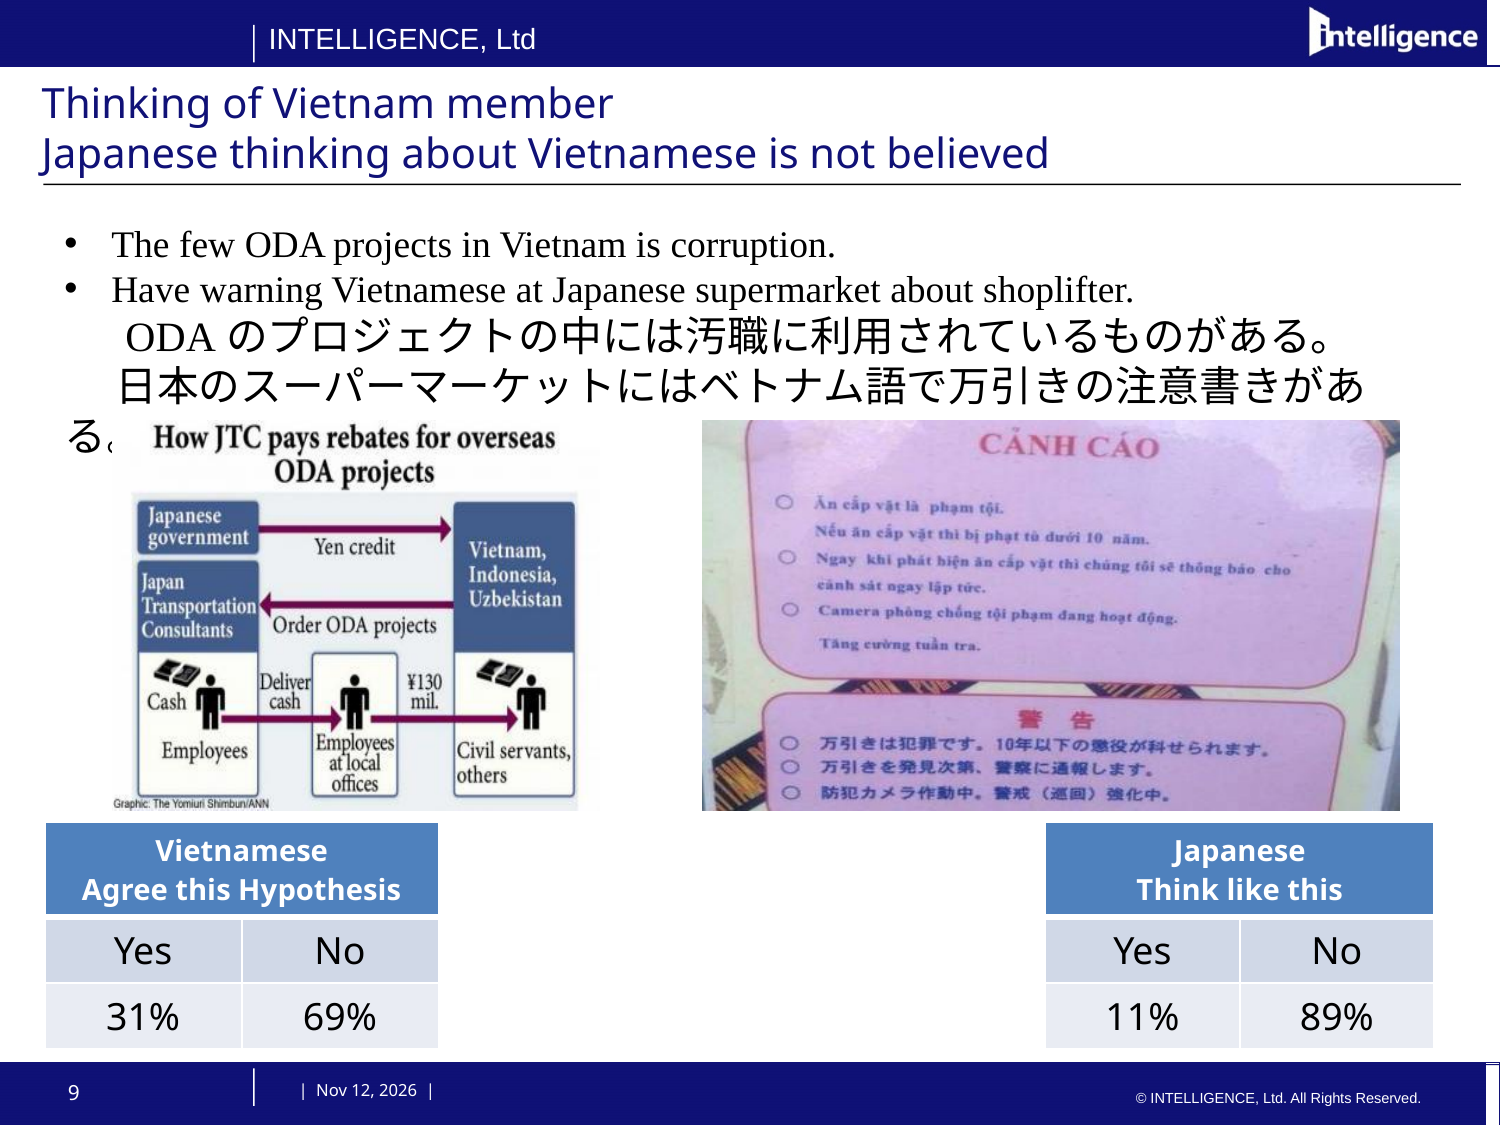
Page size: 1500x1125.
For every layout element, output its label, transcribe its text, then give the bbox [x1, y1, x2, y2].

table_cell Yes [1046, 920, 1239, 982]
table_cell 11% [1046, 984, 1239, 1048]
table_cell No [1241, 920, 1433, 982]
table_cell 69% [243, 984, 438, 1048]
title Thinking of Vietnam member Japanese thinking about Vietnamese is not believed [41, 66, 1460, 185]
picture [0, 0, 1487, 65]
footer | 31-Oct-14 | [275, 1071, 1175, 1125]
table_cell 31% [46, 984, 241, 1048]
table_header Vietnamese Agree this Hypothesis [46, 823, 438, 914]
table_cell No [243, 920, 438, 982]
text_box The few ODA projects in Vietnam is corruption. Have warning Vietnamese at Japanese supermarket about shoplifter. ODAのプロジェクトの中には汚職に利用されているものがある。 日本のスーパーマーケットにはベトナム語で万引きの注意書きがある。 [49, 208, 1459, 1059]
picture [0, 1063, 1486, 1125]
picture [111, 420, 600, 811]
picture [702, 420, 1400, 811]
slide_number 9 [53, 1070, 254, 1118]
table_header Japanese Think like this [1046, 823, 1433, 914]
table_cell Yes [46, 920, 241, 982]
table_cell 89% [1241, 984, 1433, 1048]
